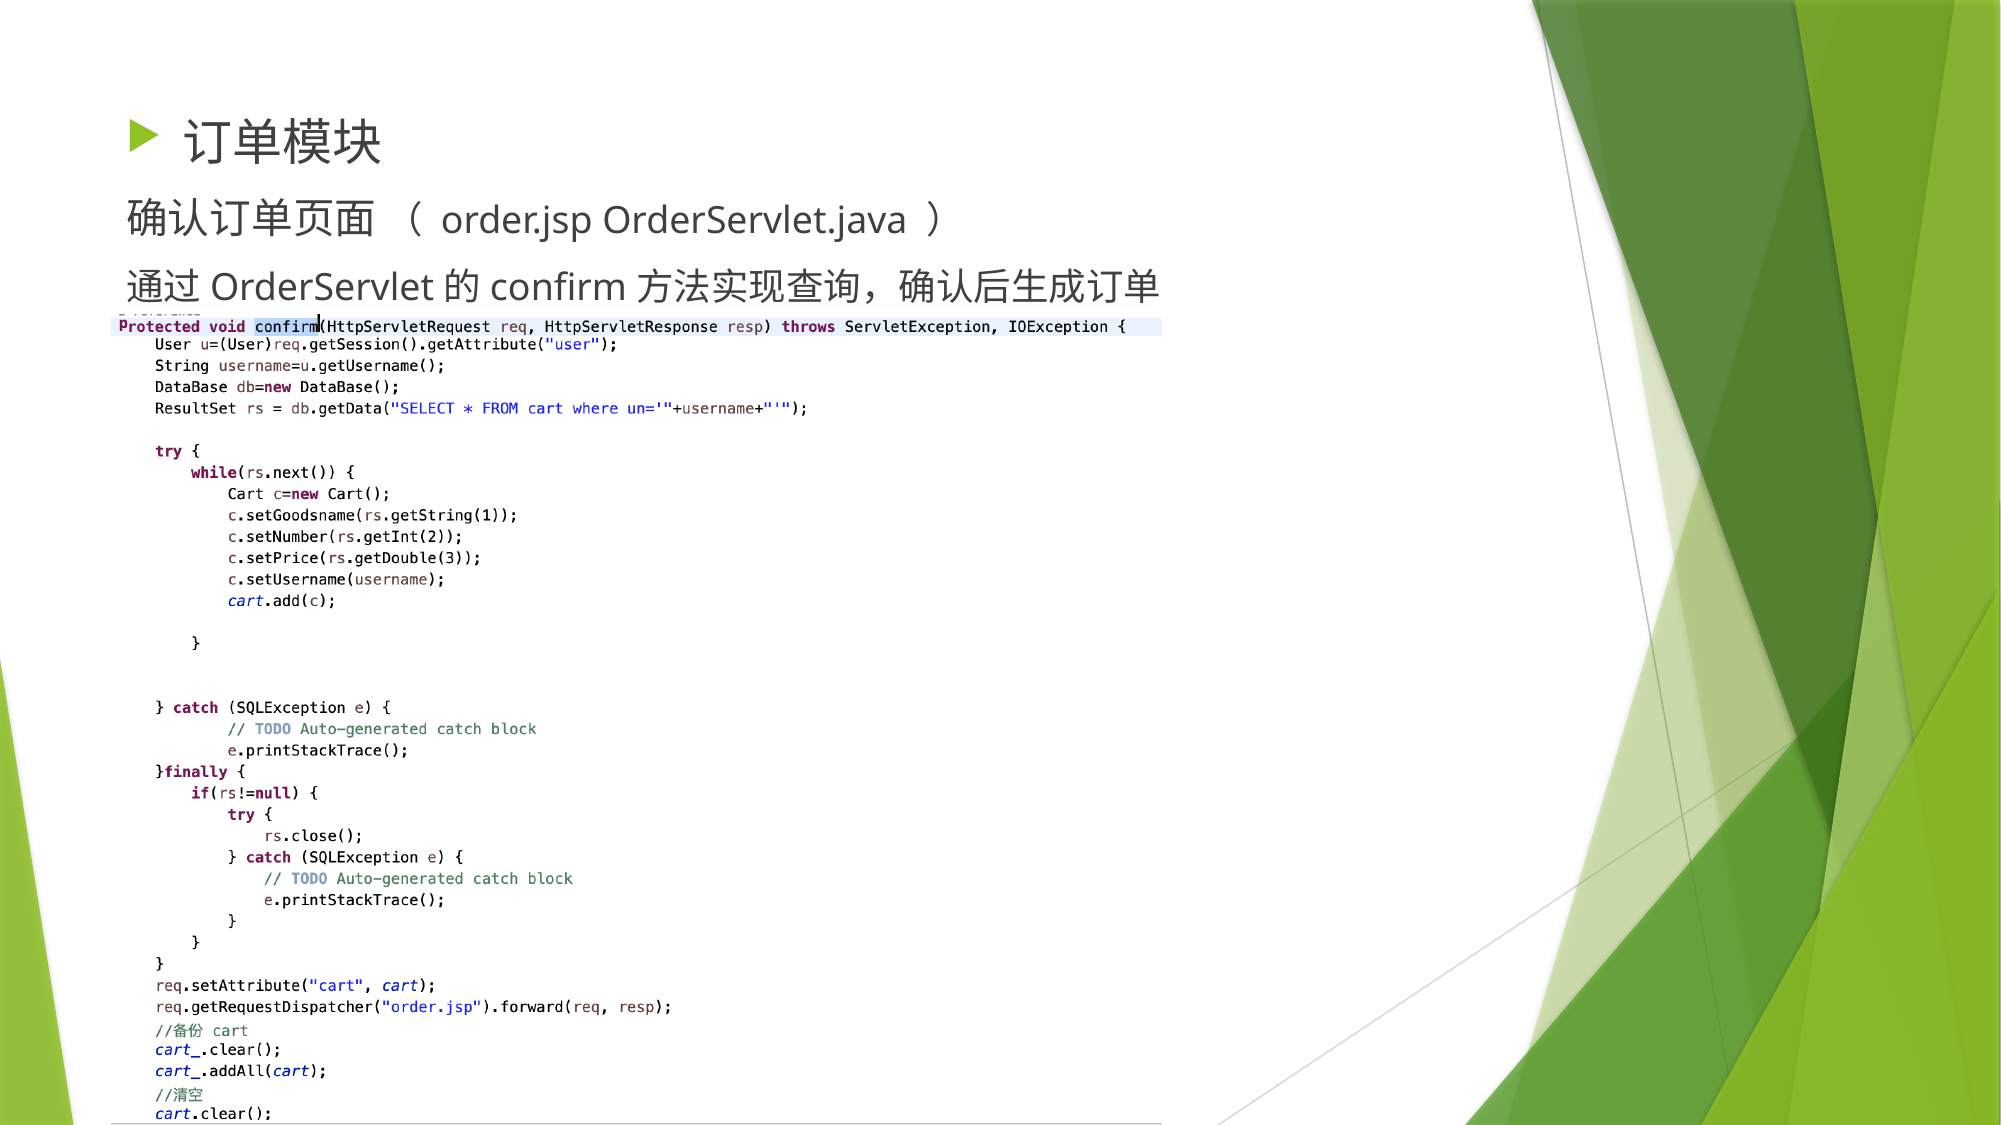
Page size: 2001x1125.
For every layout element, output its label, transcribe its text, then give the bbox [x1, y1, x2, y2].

picture [110, 313, 1163, 1125]
list 订单模块 确认订单页面 （ order.jsp OrderServlet.java ） 通过OrderServlet的confirm方法实现查询，确认后生成订单 [111, 103, 1522, 992]
